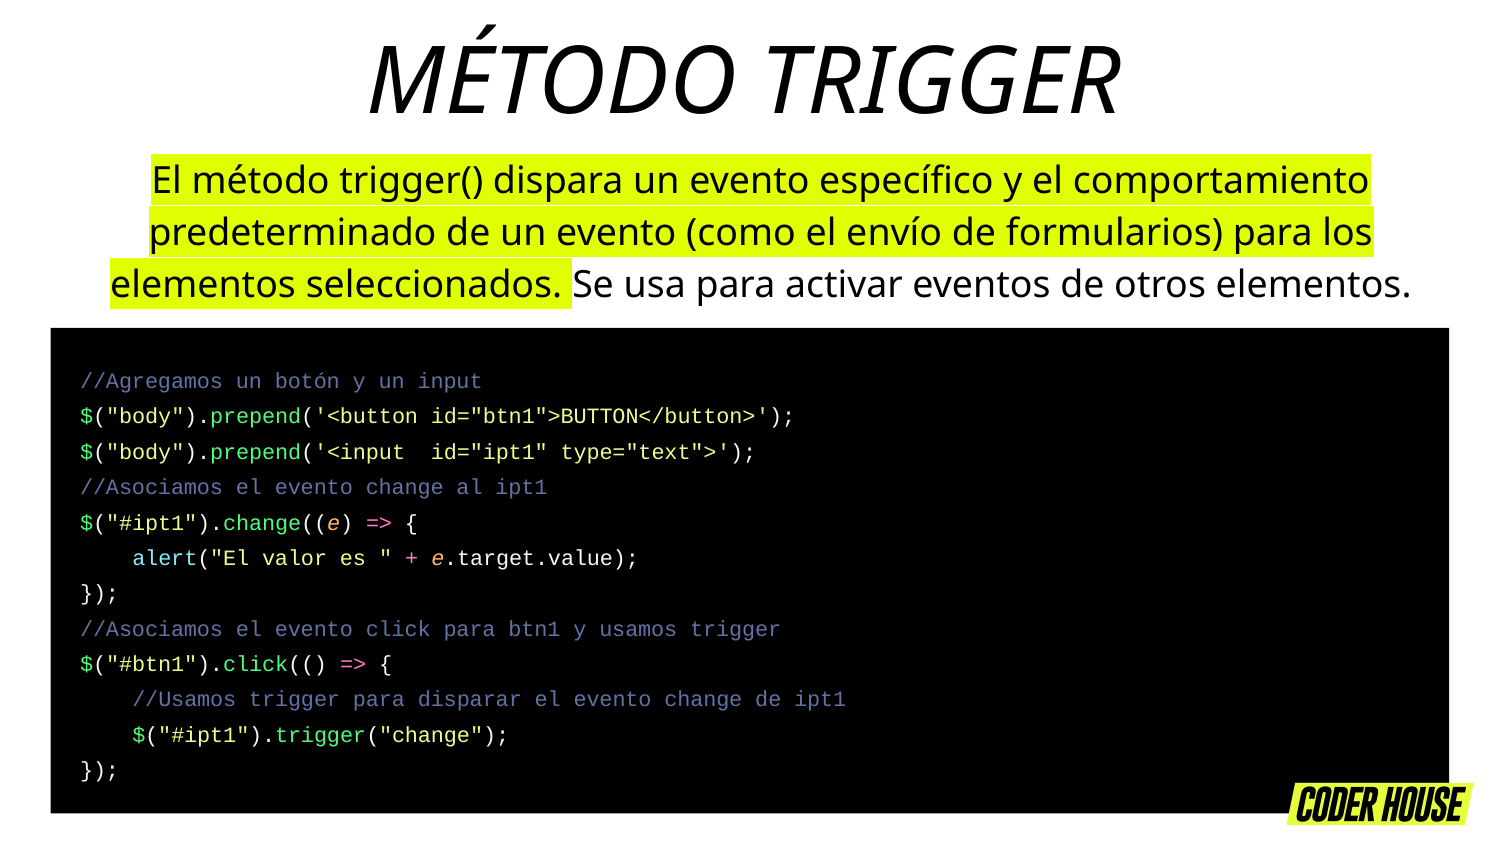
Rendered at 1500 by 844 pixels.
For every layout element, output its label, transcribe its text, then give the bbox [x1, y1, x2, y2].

text_box MÉTODO TRIGGER [279, 5, 1209, 168]
text_box El método trigger() dispara un evento específico y el comportamiento predeterminado de un evento (como el envío de formularios) para los elementos seleccionados. Se usa para activar eventos de otros elementos. [68, 134, 1454, 401]
picture [1282, 776, 1478, 832]
text_box //Agregamos un botón y un input $("body").prepend('<button id="btn1">BUTTON</button>'); $("body").prepend('<input id="ipt1" type="text">'); //Asociamos el evento change al ipt1 $("#ipt1").change((e) => { alert("El valor es " + e.target.value); }); //Asociamos el evento click para btn1 y usamos trigger $("#btn1").click(() => { //Usamos trigger para disparar el evento change de ipt1 $("#ipt1").trigger("change"); }); [50, 327, 1450, 814]
